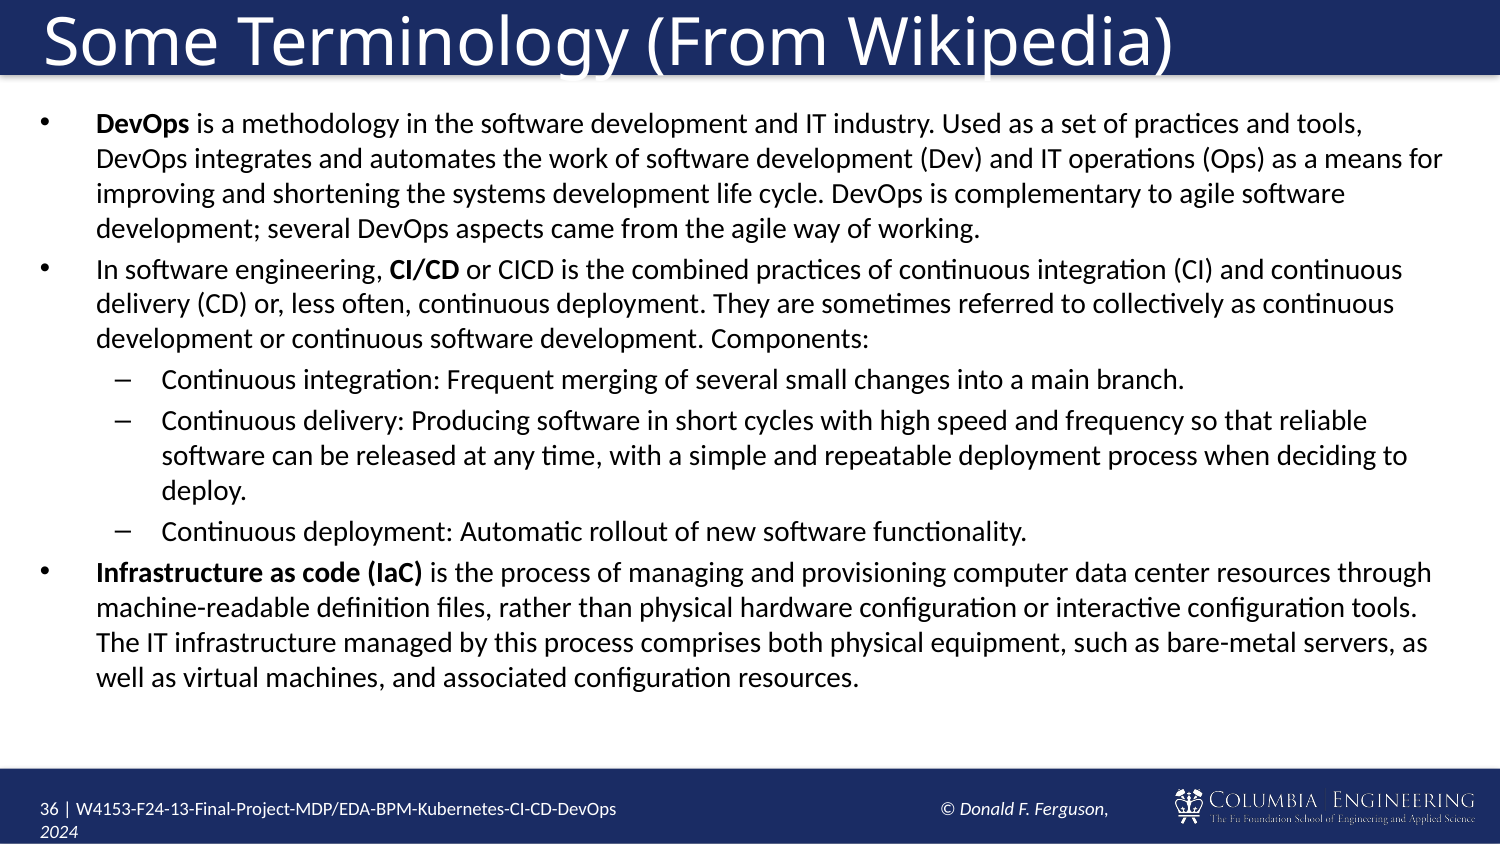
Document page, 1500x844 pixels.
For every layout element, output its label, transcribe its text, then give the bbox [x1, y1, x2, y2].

list DevOps is a methodology in the software development and IT industry. Used as a set of practices and tools, DevOps integrates and automates the work of software development (Dev) and IT operations (Ops) as a means for improving and shortening the systems development life cycle. DevOps is complementary to agile software development; several DevOps aspects came from the agile way of working. In software engineering, CI/CD or CICD is the combined practices of continuous integration (CI) and continuous delivery (CD) or, less often, continuous deployment. They are sometimes referred to collectively as continuous development or continuous software development. Components: Continuous integration: Frequent merging of several small changes into a main branch. Continuous delivery: Producing software in short cycles with high speed and frequency so that reliable software can be released at any time, with a simple and repeatable deployment process when deciding to deploy. Continuous deployment: Automatic rollout of new software functionality. Infrastructure as code (IaC) is the process of managing and provisioning computer data center resources through machine-readable definition files, rather than physical hardware configuration or interactive configuration tools. The IT infrastructure managed by this process comprises both physical equipment, such as bare-metal servers, as well as virtual machines, and associated configuration resources. [24, 96, 1475, 760]
title Some Terminology (From Wikipedia) [28, 0, 1450, 73]
